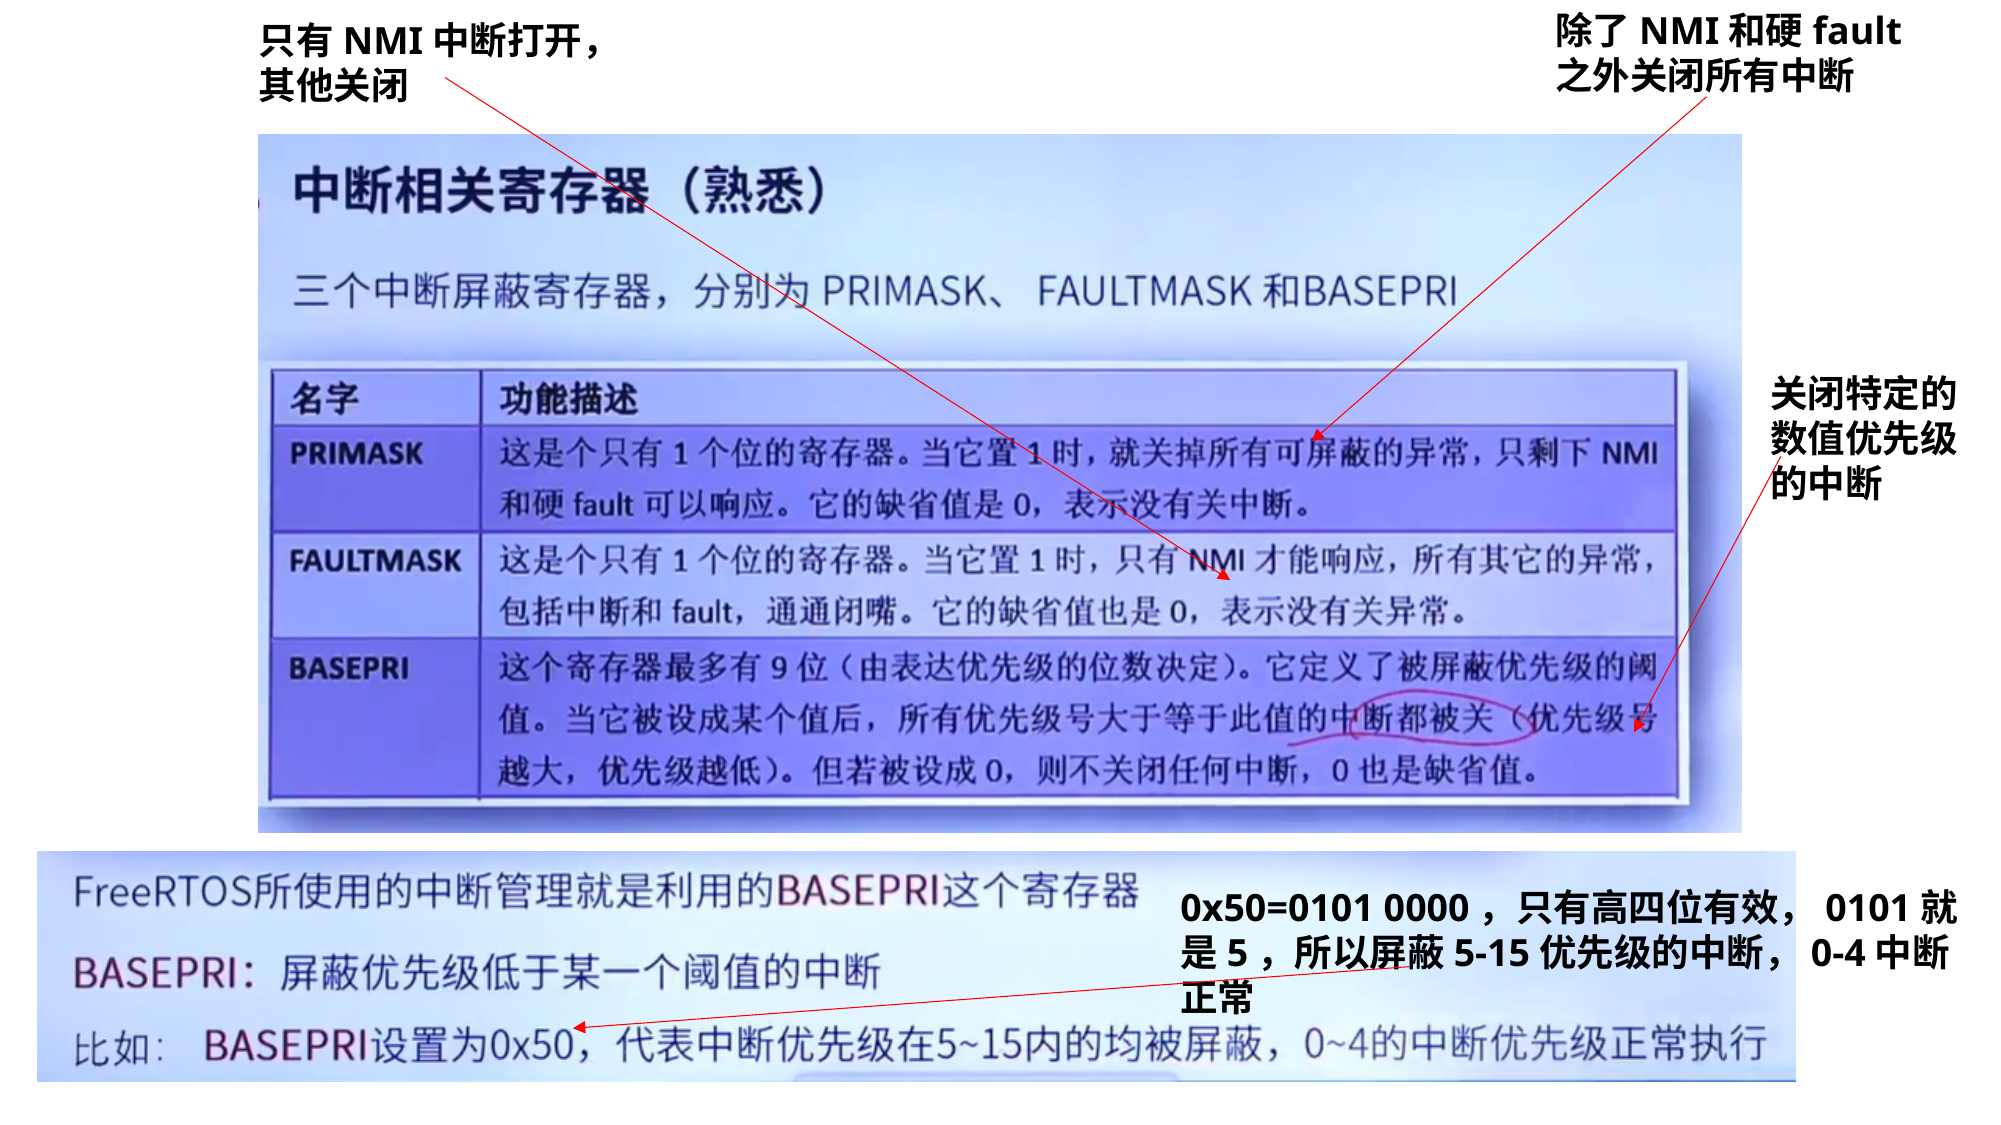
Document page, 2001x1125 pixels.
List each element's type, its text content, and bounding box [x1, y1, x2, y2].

picture [37, 851, 1796, 1082]
text_box 0x50=0101 0000，只有高四位有效，0101就是5，所以屏蔽5-15优先级的中断，0-4中断正常 [1796, 876, 1977, 1026]
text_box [1311, 96, 1707, 442]
picture [258, 134, 1742, 834]
text_box 只有NMI中断打开，其他关闭 [244, 9, 647, 115]
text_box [445, 77, 1231, 581]
text_box 关闭特定的数值优先级的中断 [1755, 362, 2000, 513]
text_box 除了NMI和硬fault之外关闭所有中断 [1540, 0, 1943, 105]
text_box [572, 966, 1410, 1029]
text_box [1633, 456, 1781, 733]
